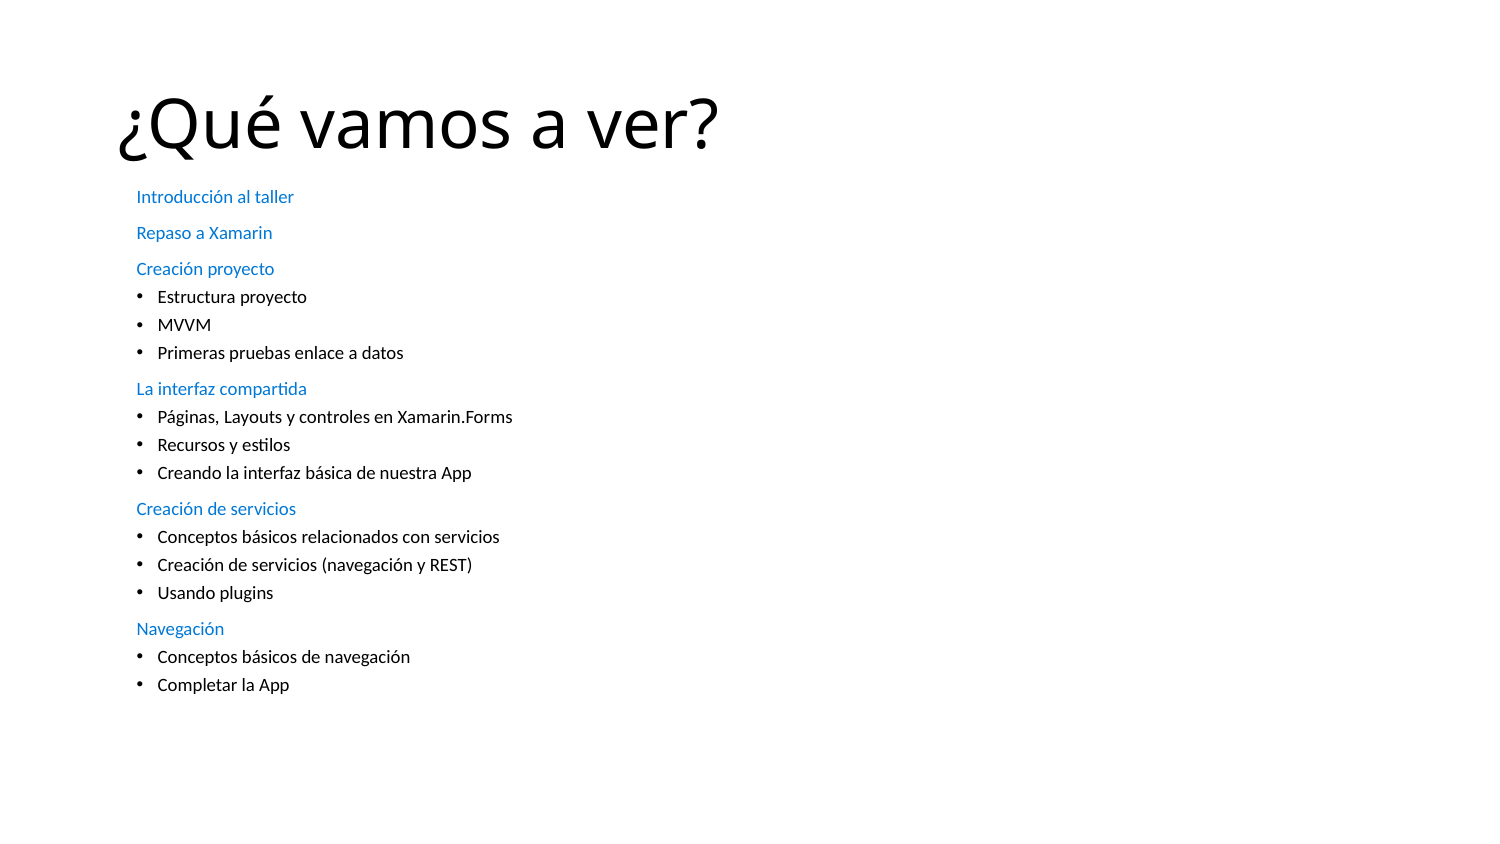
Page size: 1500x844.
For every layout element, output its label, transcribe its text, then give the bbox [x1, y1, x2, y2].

list Introducción al taller Repaso a Xamarin Creación proyecto Estructura proyecto MVVM Primeras pruebas enlace a datos La interfaz compartida Páginas, Layouts y controles en Xamarin.Forms Recursos y estilos Creando la interfaz básica de nuestra App Creación de servicios Conceptos básicos relacionados con servicios Creación de servicios (navegación y REST) Usando plugins Navegación Conceptos básicos de navegación Completar la App [121, 180, 1467, 844]
title ¿Qué vamos a ver? [103, 44, 1397, 208]
